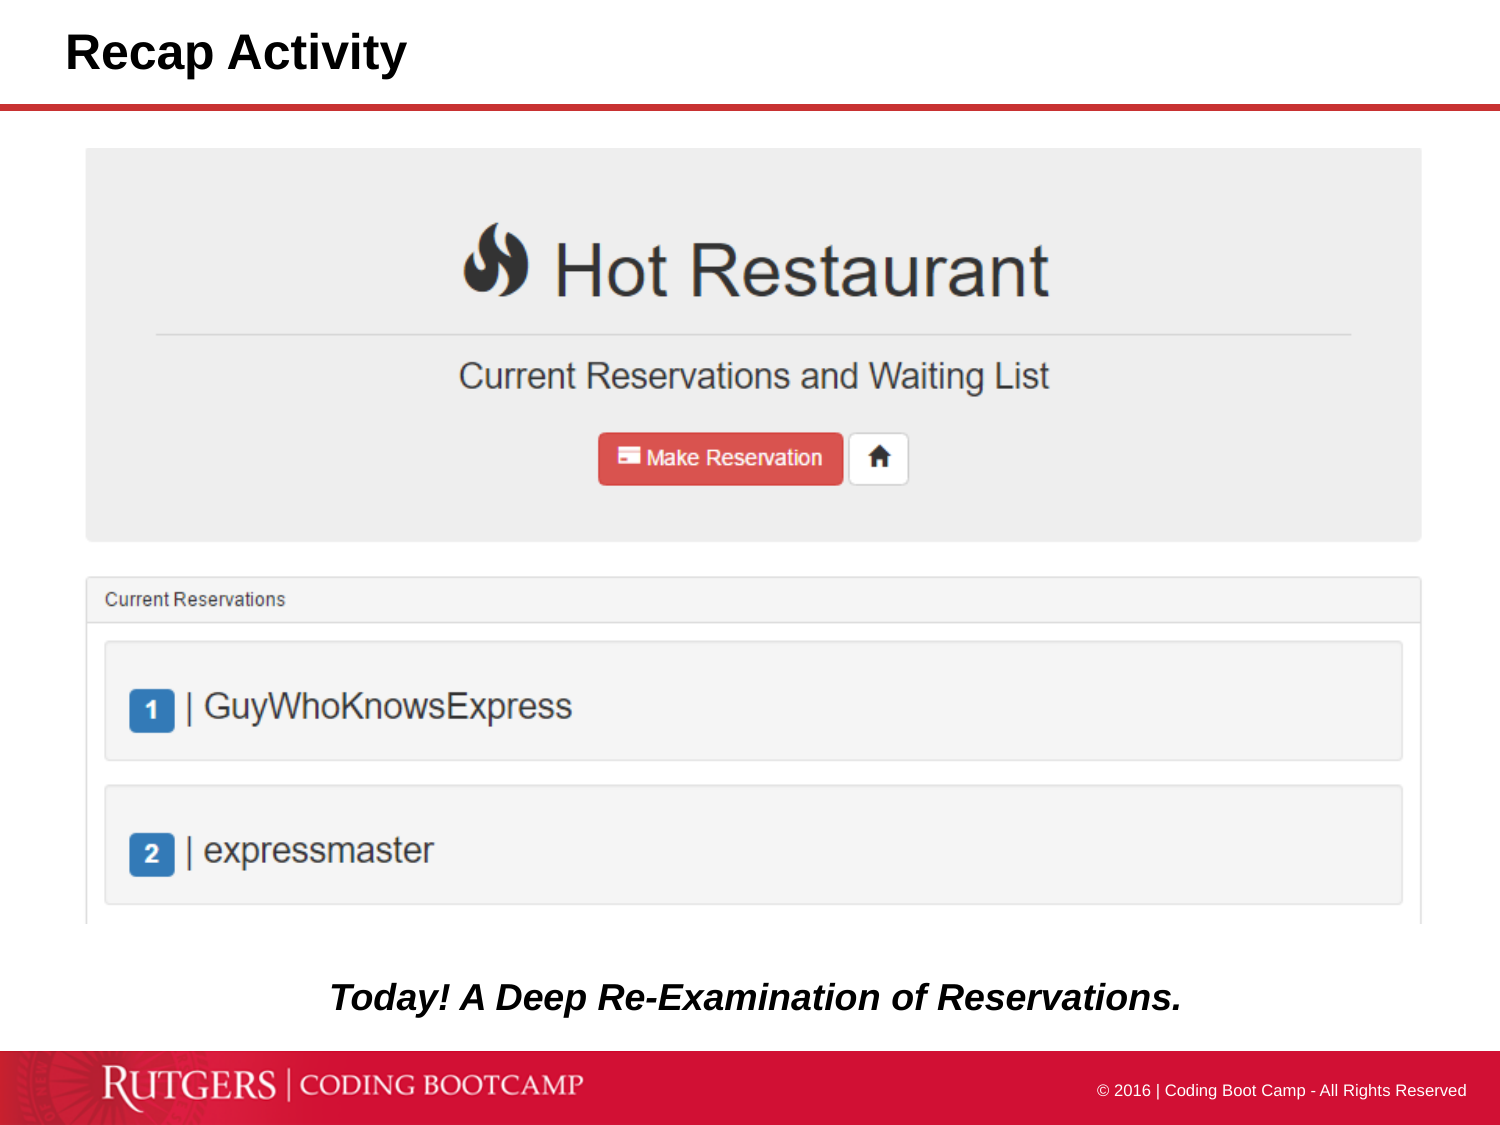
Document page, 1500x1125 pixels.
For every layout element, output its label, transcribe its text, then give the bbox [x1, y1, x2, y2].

title Recap Activity [50, 0, 948, 108]
text_box Today! A Deep Re-Examination of Reservations. [314, 965, 1199, 1026]
picture [0, 1051, 650, 1125]
picture [0, 148, 1486, 924]
